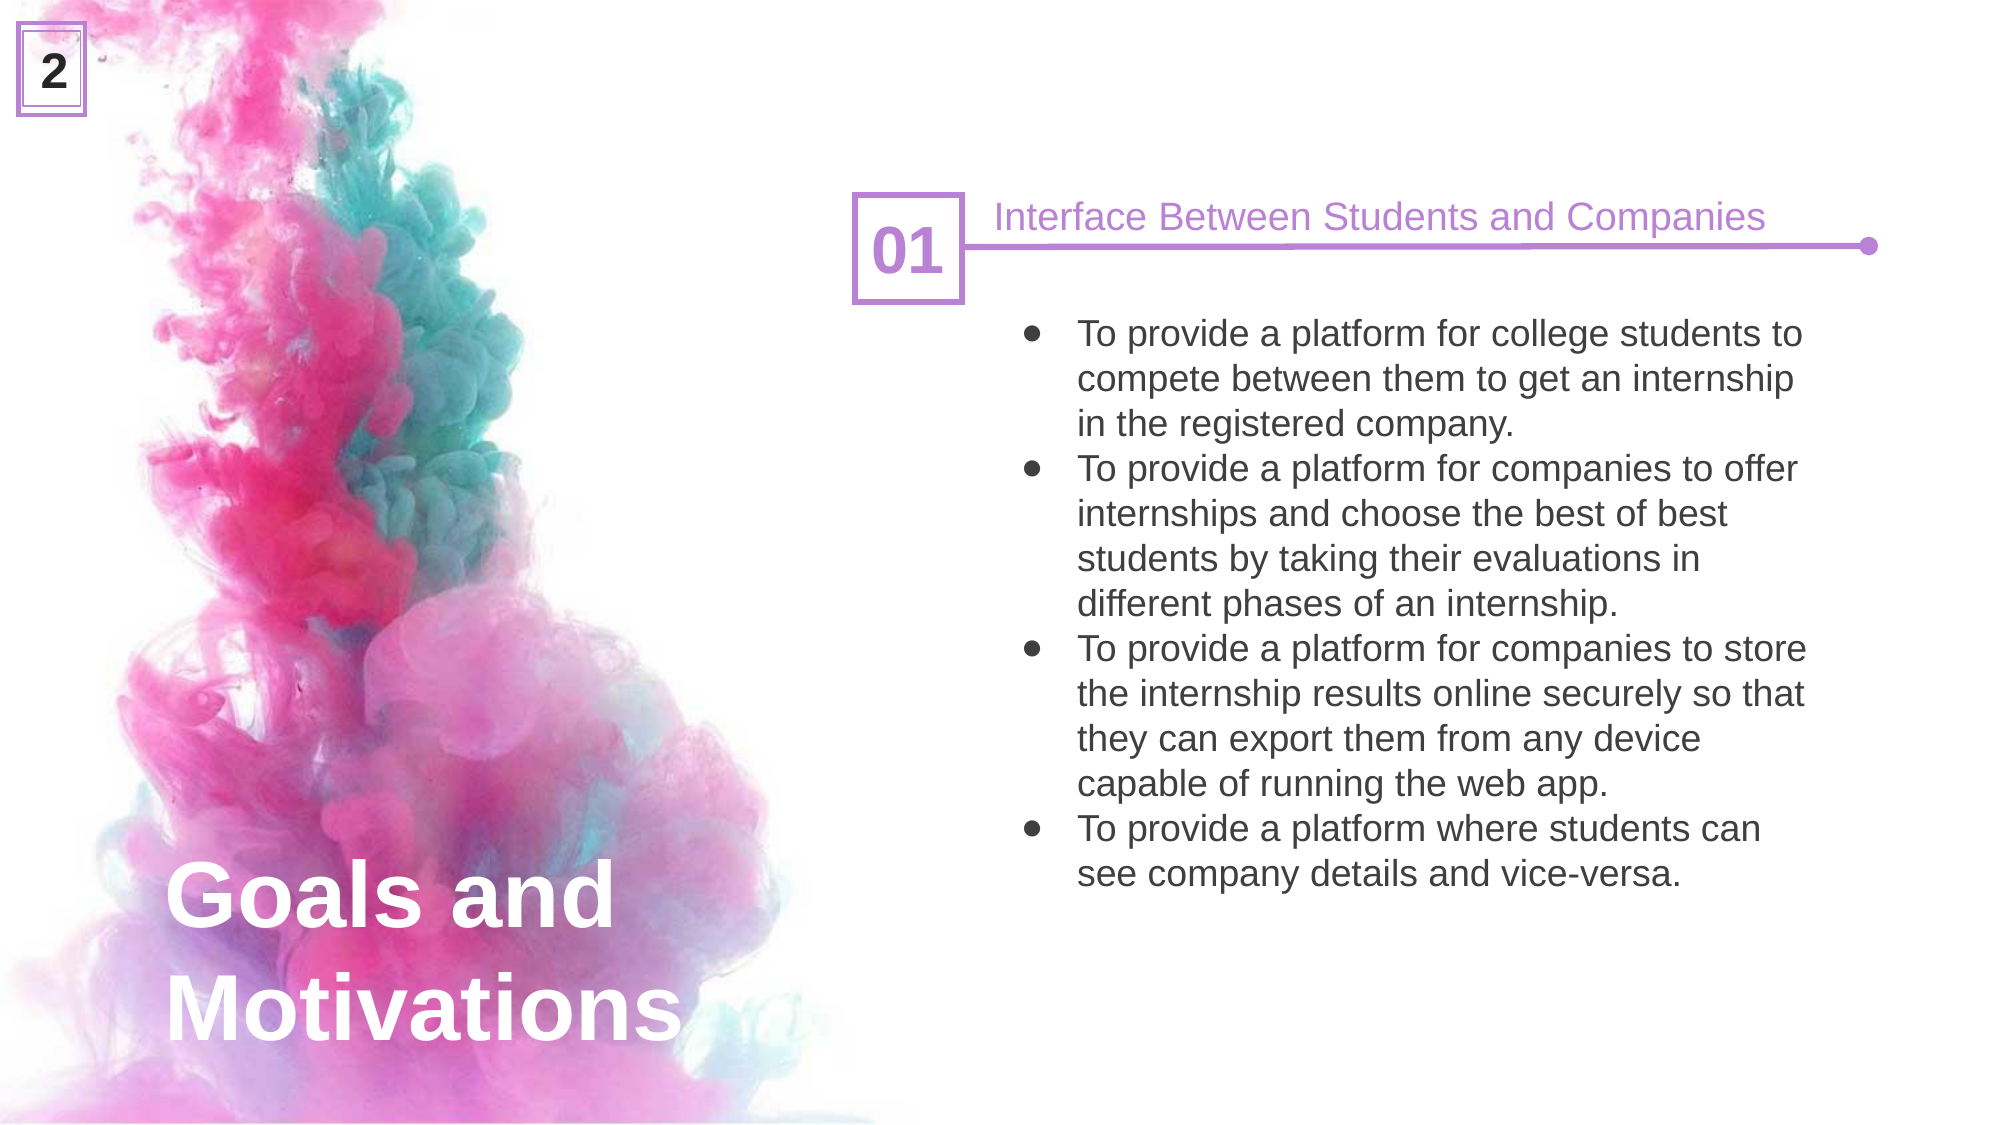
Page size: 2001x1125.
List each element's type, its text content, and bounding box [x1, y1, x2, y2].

text_box To provide a platform for college students to compete between them to get an internship in the registered company. To provide a platform for companies to offer internships and choose the best of best students by taking their evaluations in different phases of an internship. To provide a platform for companies to store the internship results online securely so that they can export them from any device capable of running the web app. To provide a platform where students can see company details and vice-versa. [987, 301, 1845, 902]
text_box Interface Between Students and Companies [978, 183, 1836, 243]
picture [0, 0, 2001, 1125]
text_box [855, 194, 963, 302]
text_box 2 [22, 30, 81, 106]
text_box Goals and Motivations [149, 826, 780, 1067]
text_box 01 [856, 198, 962, 294]
text_box [18, 22, 85, 115]
